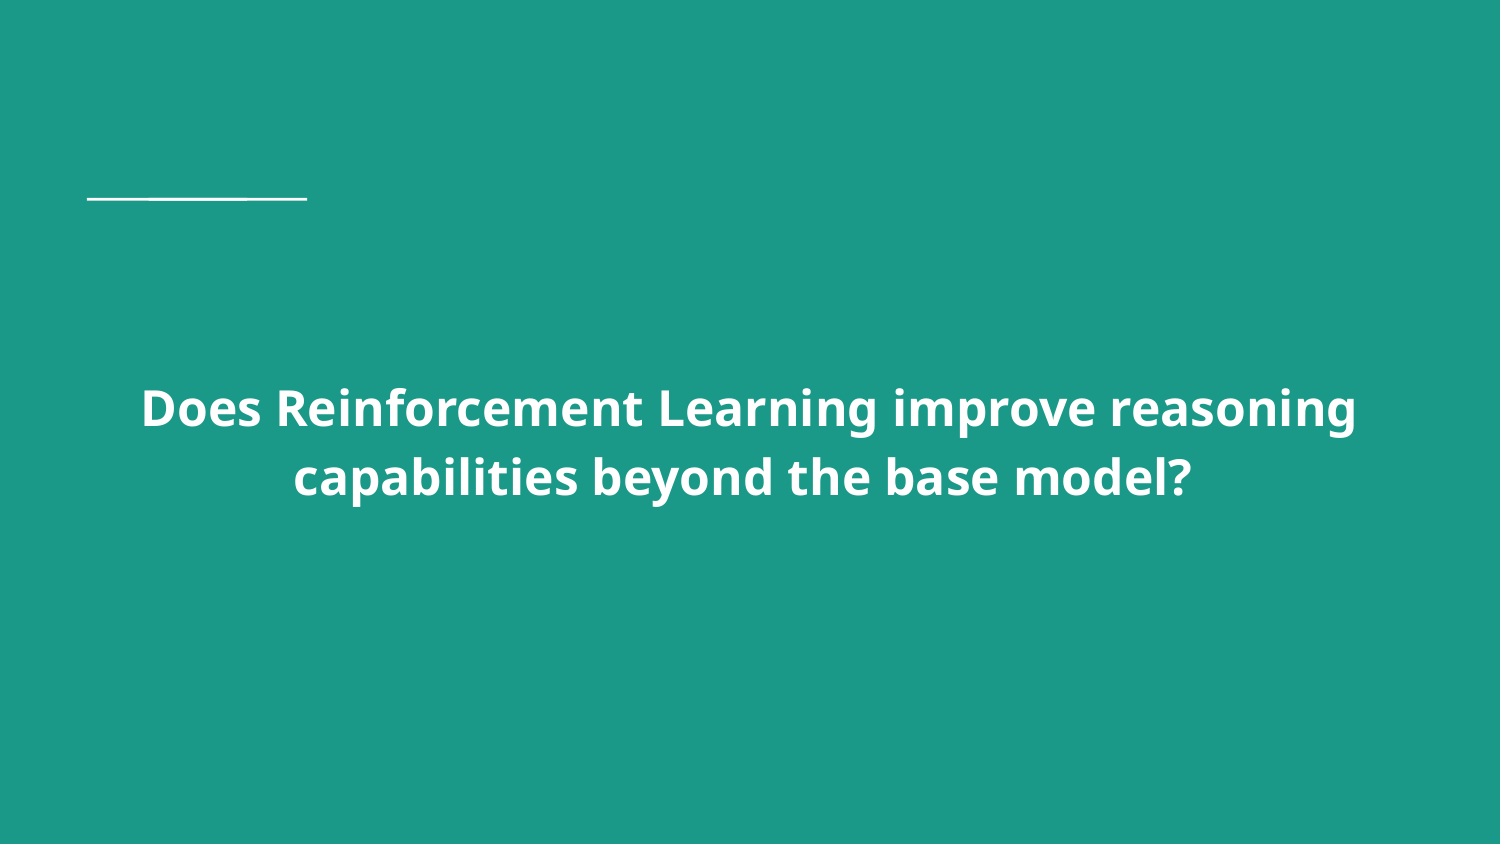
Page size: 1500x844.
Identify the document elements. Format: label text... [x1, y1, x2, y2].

title Does Reinforcement Learning improve reasoning capabilities beyond the base model? [100, 352, 1400, 491]
